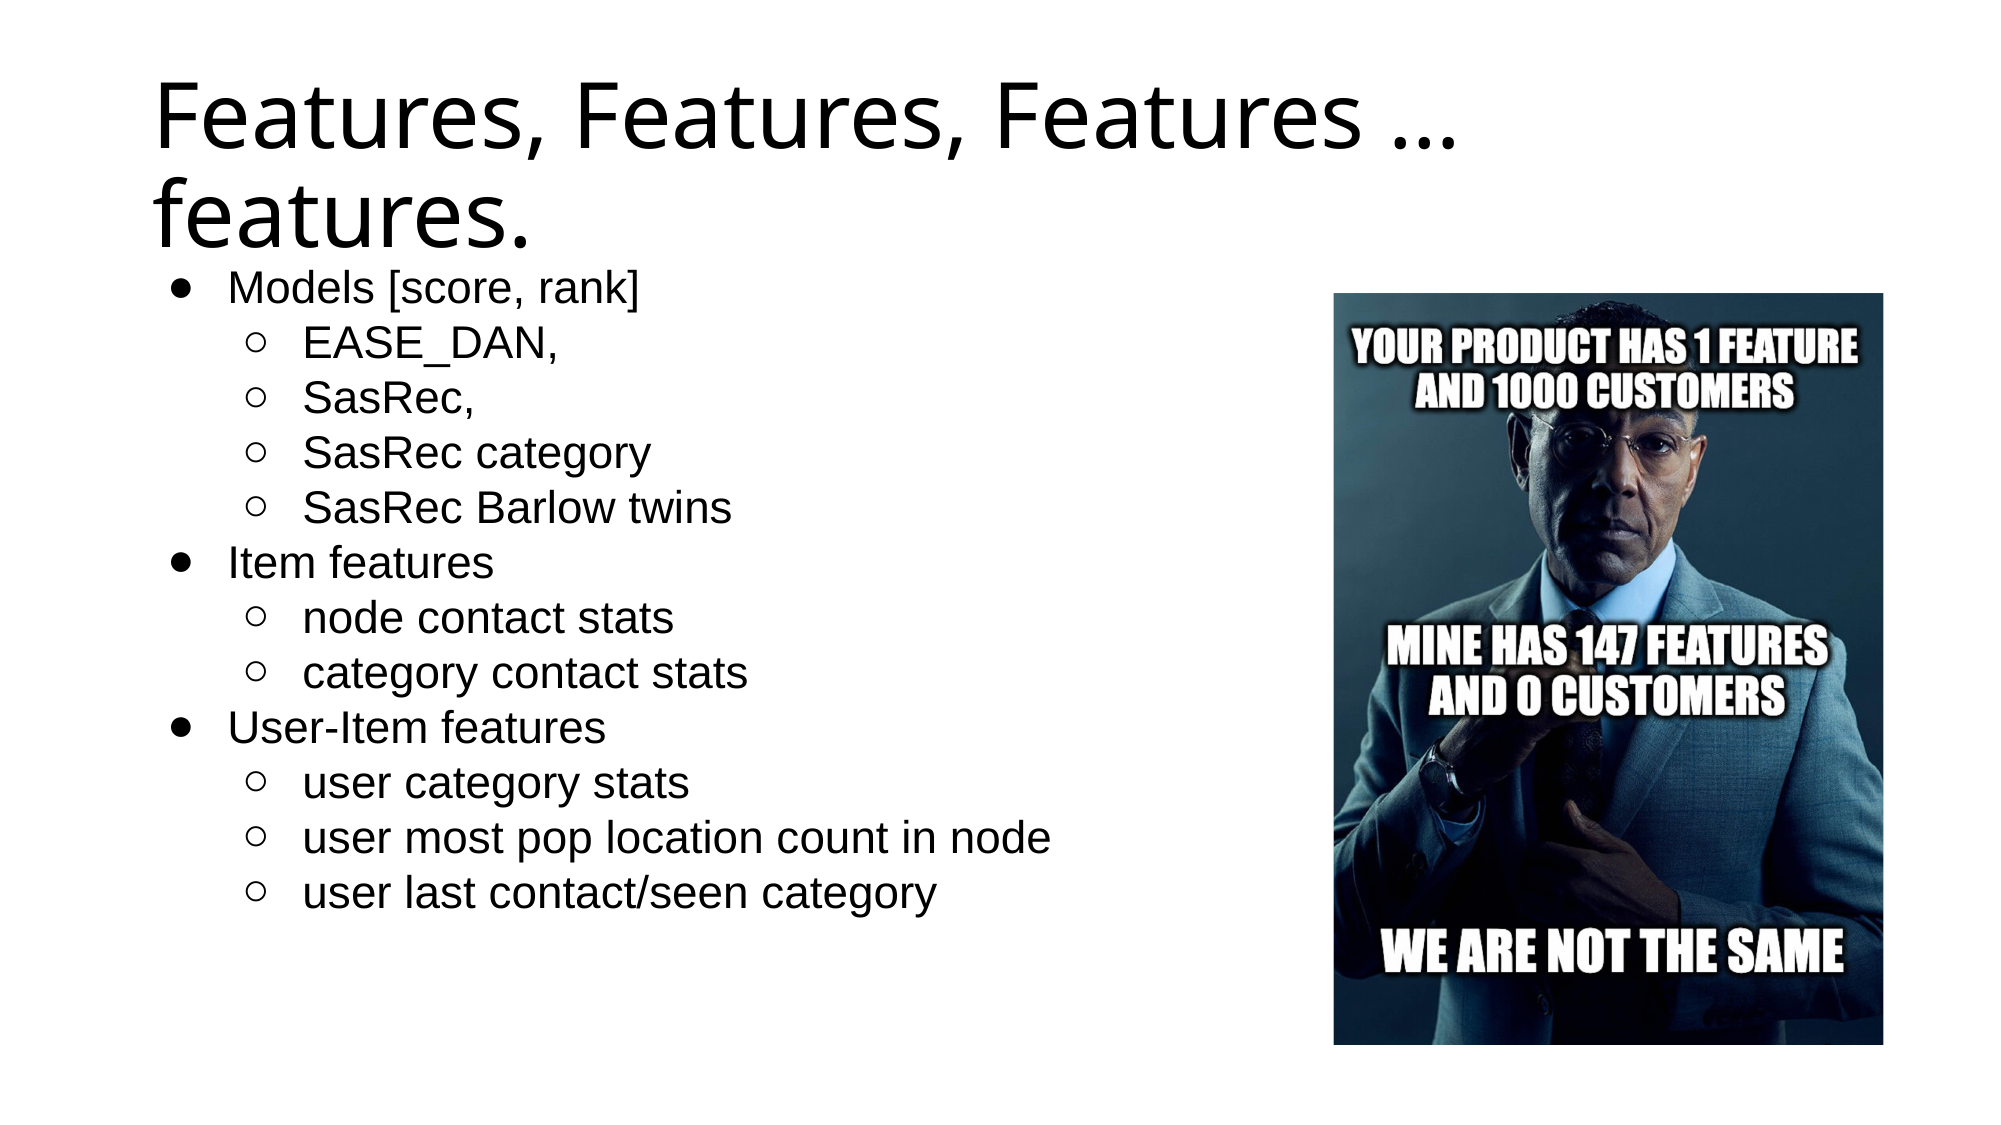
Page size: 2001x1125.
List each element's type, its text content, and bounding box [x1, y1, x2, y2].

text_box Models [score, rank] EASE_DAN, SasRec, SasRec category SasRec Barlow twins Item features node contact stats category contact stats User-Item features user category stats user most pop location count in node user last contact/seen category [137, 242, 1515, 956]
title Features, Features, Features … features. [137, 59, 1863, 278]
picture [1333, 293, 1884, 1045]
